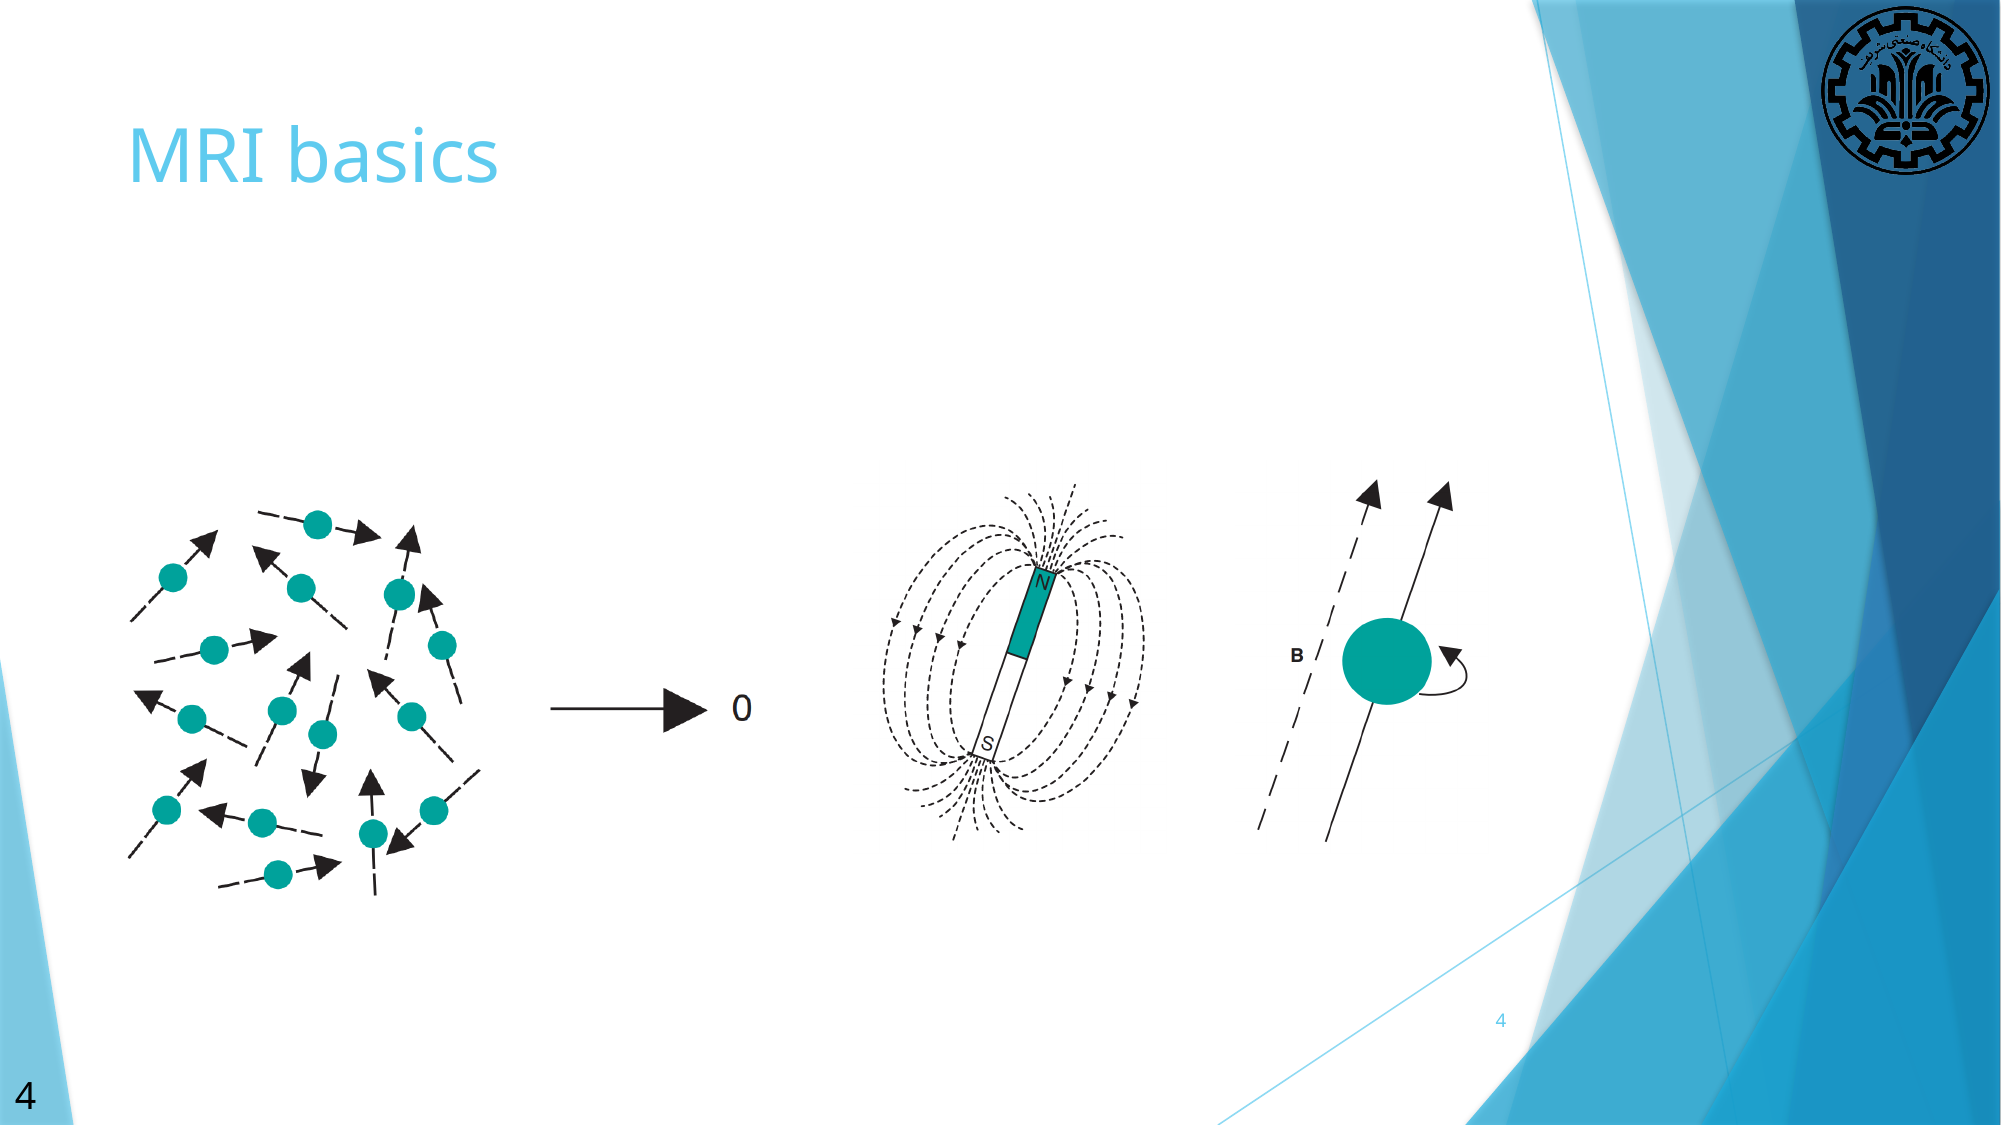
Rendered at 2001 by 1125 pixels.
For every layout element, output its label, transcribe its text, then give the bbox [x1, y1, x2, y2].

slide_number 4 [1409, 991, 1522, 1051]
picture [68, 465, 786, 909]
title MRI basics [111, 99, 1522, 317]
picture [1234, 460, 1490, 855]
picture [853, 460, 1167, 855]
picture [1821, 6, 1990, 175]
